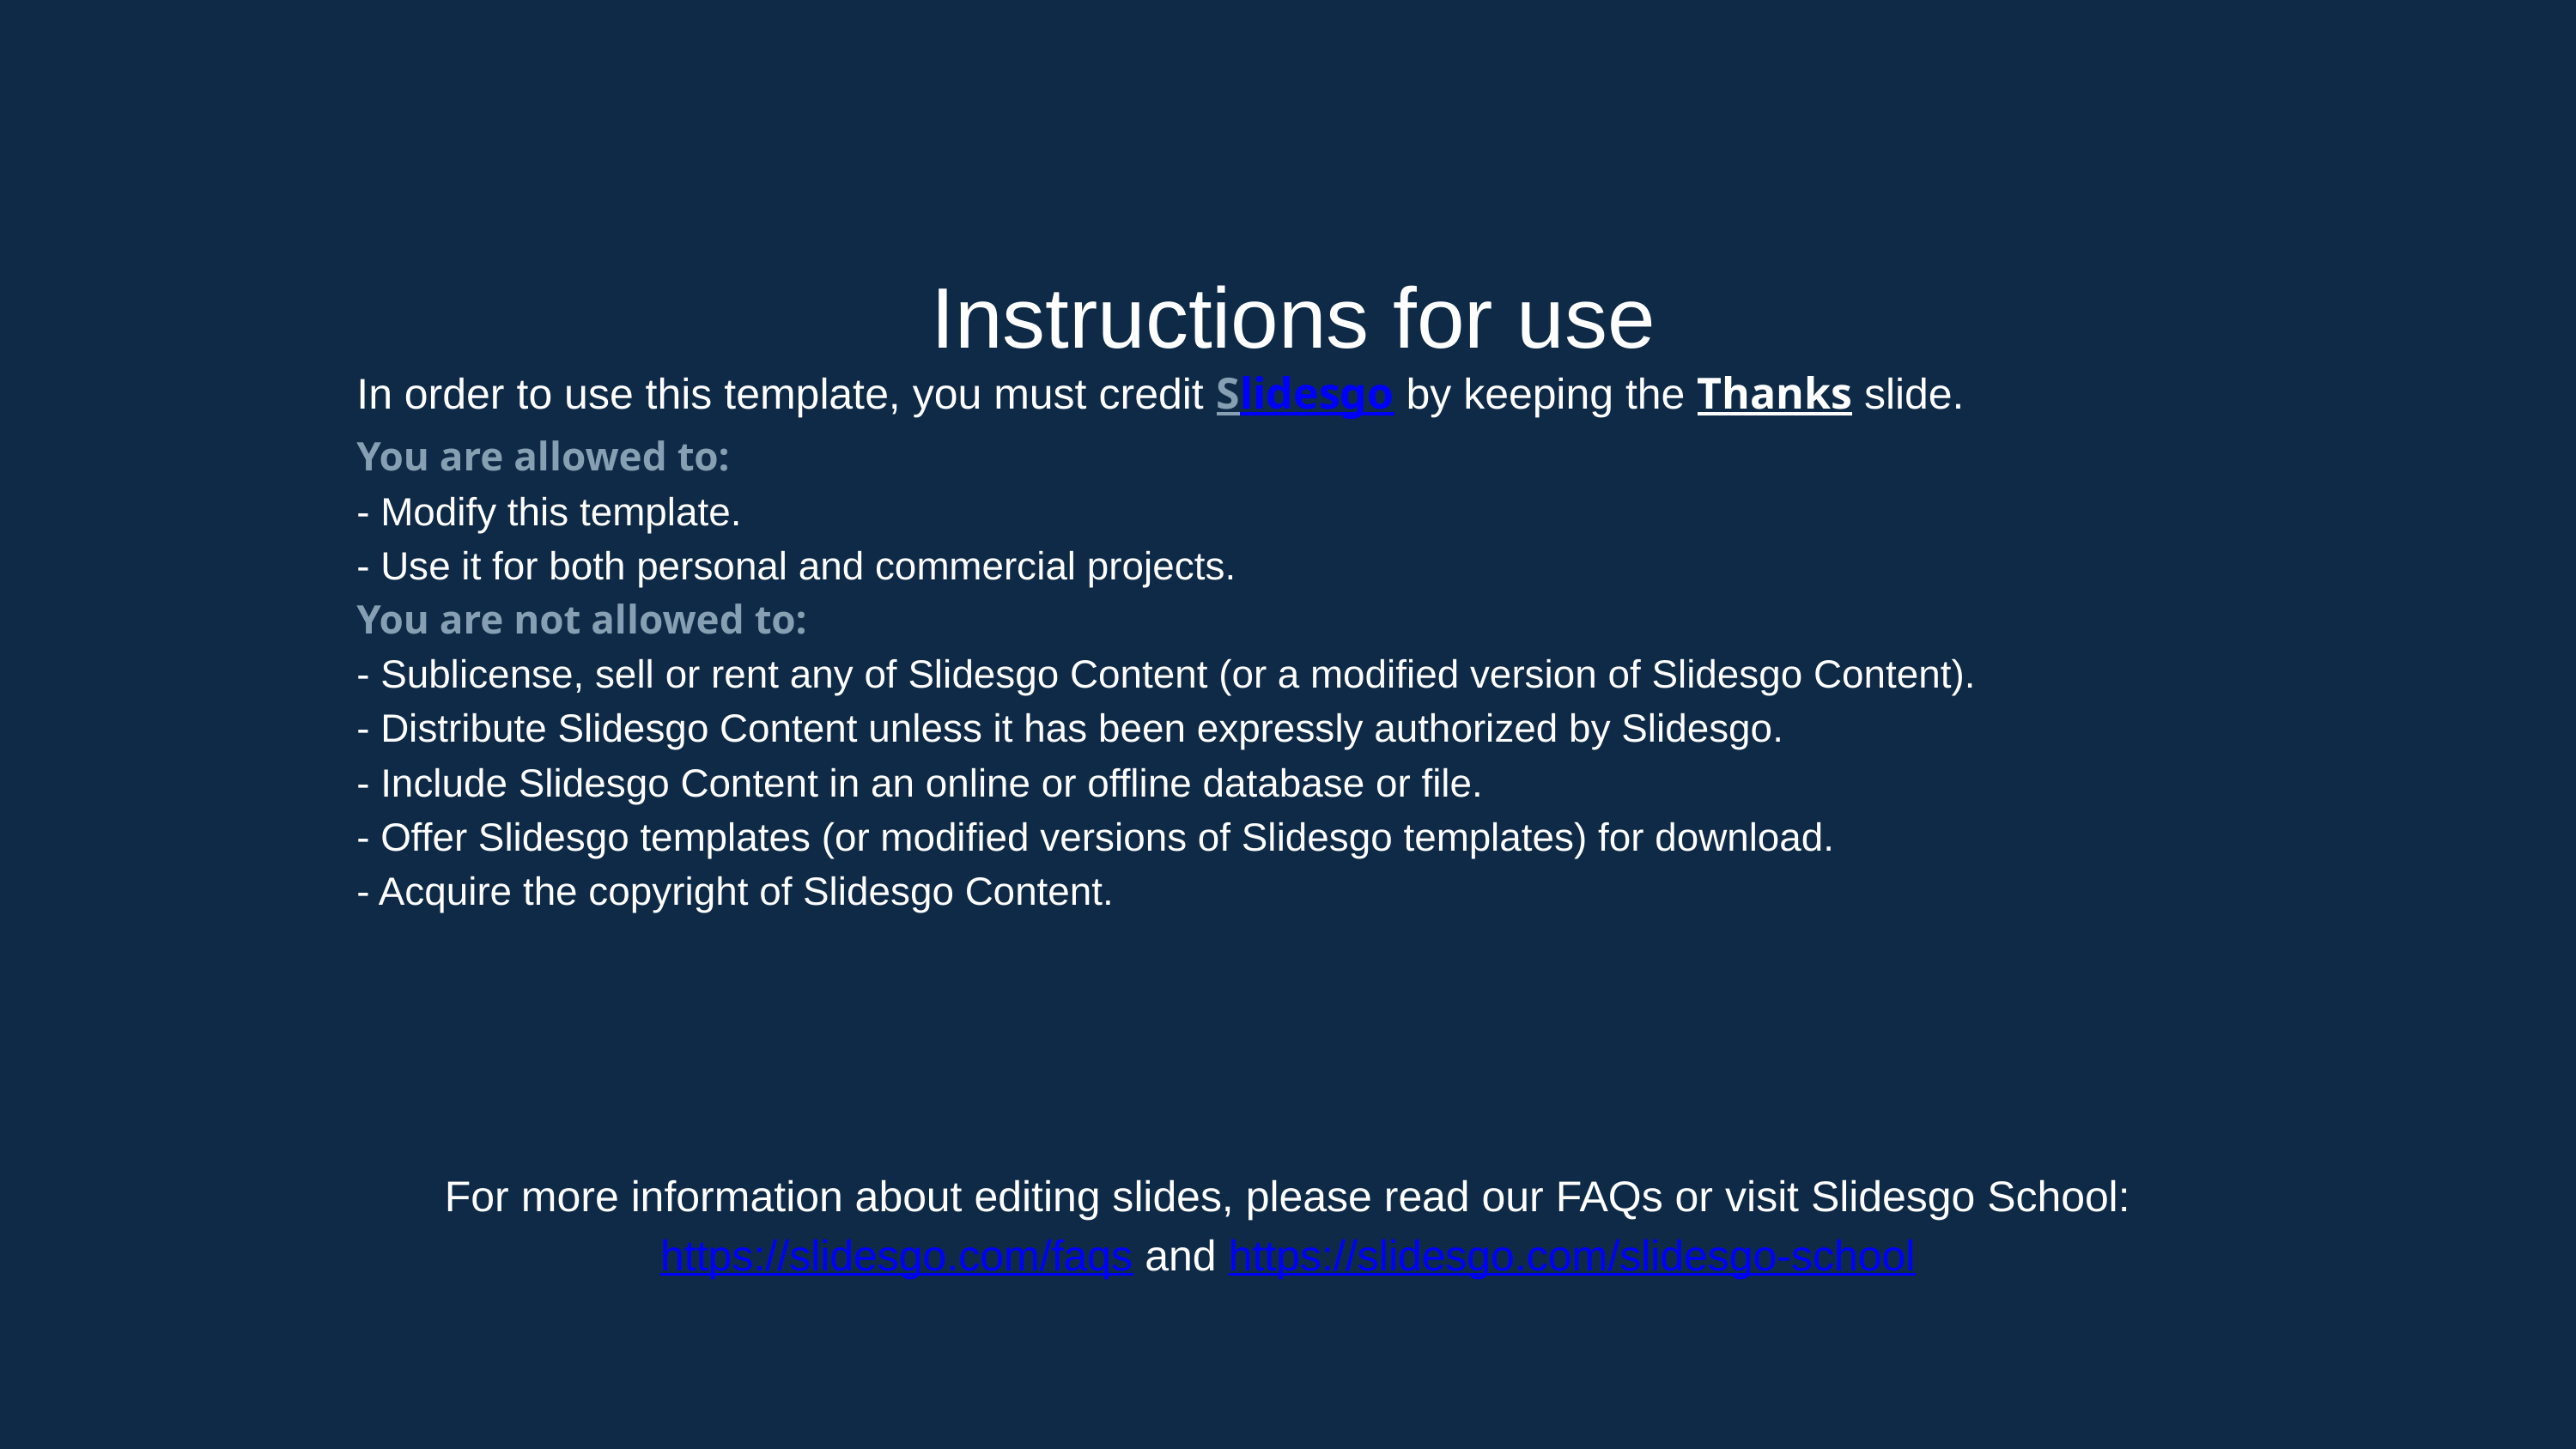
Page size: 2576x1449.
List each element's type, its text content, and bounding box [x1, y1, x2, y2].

text_box Instructions for use [313, 262, 2274, 366]
text_box For more information about editing slides, please read our FAQs or visit Slidesgo School: https://slidesgo.com/faqs and https://slidesgo.com/slidesgo-school [307, 1161, 2268, 1280]
text_box In order to use this template, you must credit Slidesgo by keeping the Thanks slide. You are allowed to: - Modify this template. - Use it for both personal and commercial projects. You are not allowed to: - Sublicense, sell or rent any of Slidesgo Content (or a modified version of Slidesgo Content). - Distribute Slidesgo Content unless it has been expressly authorized by Slidesgo. - Include Slidesgo Content in an online or offline database or file. - Offer Slidesgo templates (or modified versions of Slidesgo templates) for download. - Acquire the copyright of Slidesgo Content. [356, 365, 2317, 1076]
